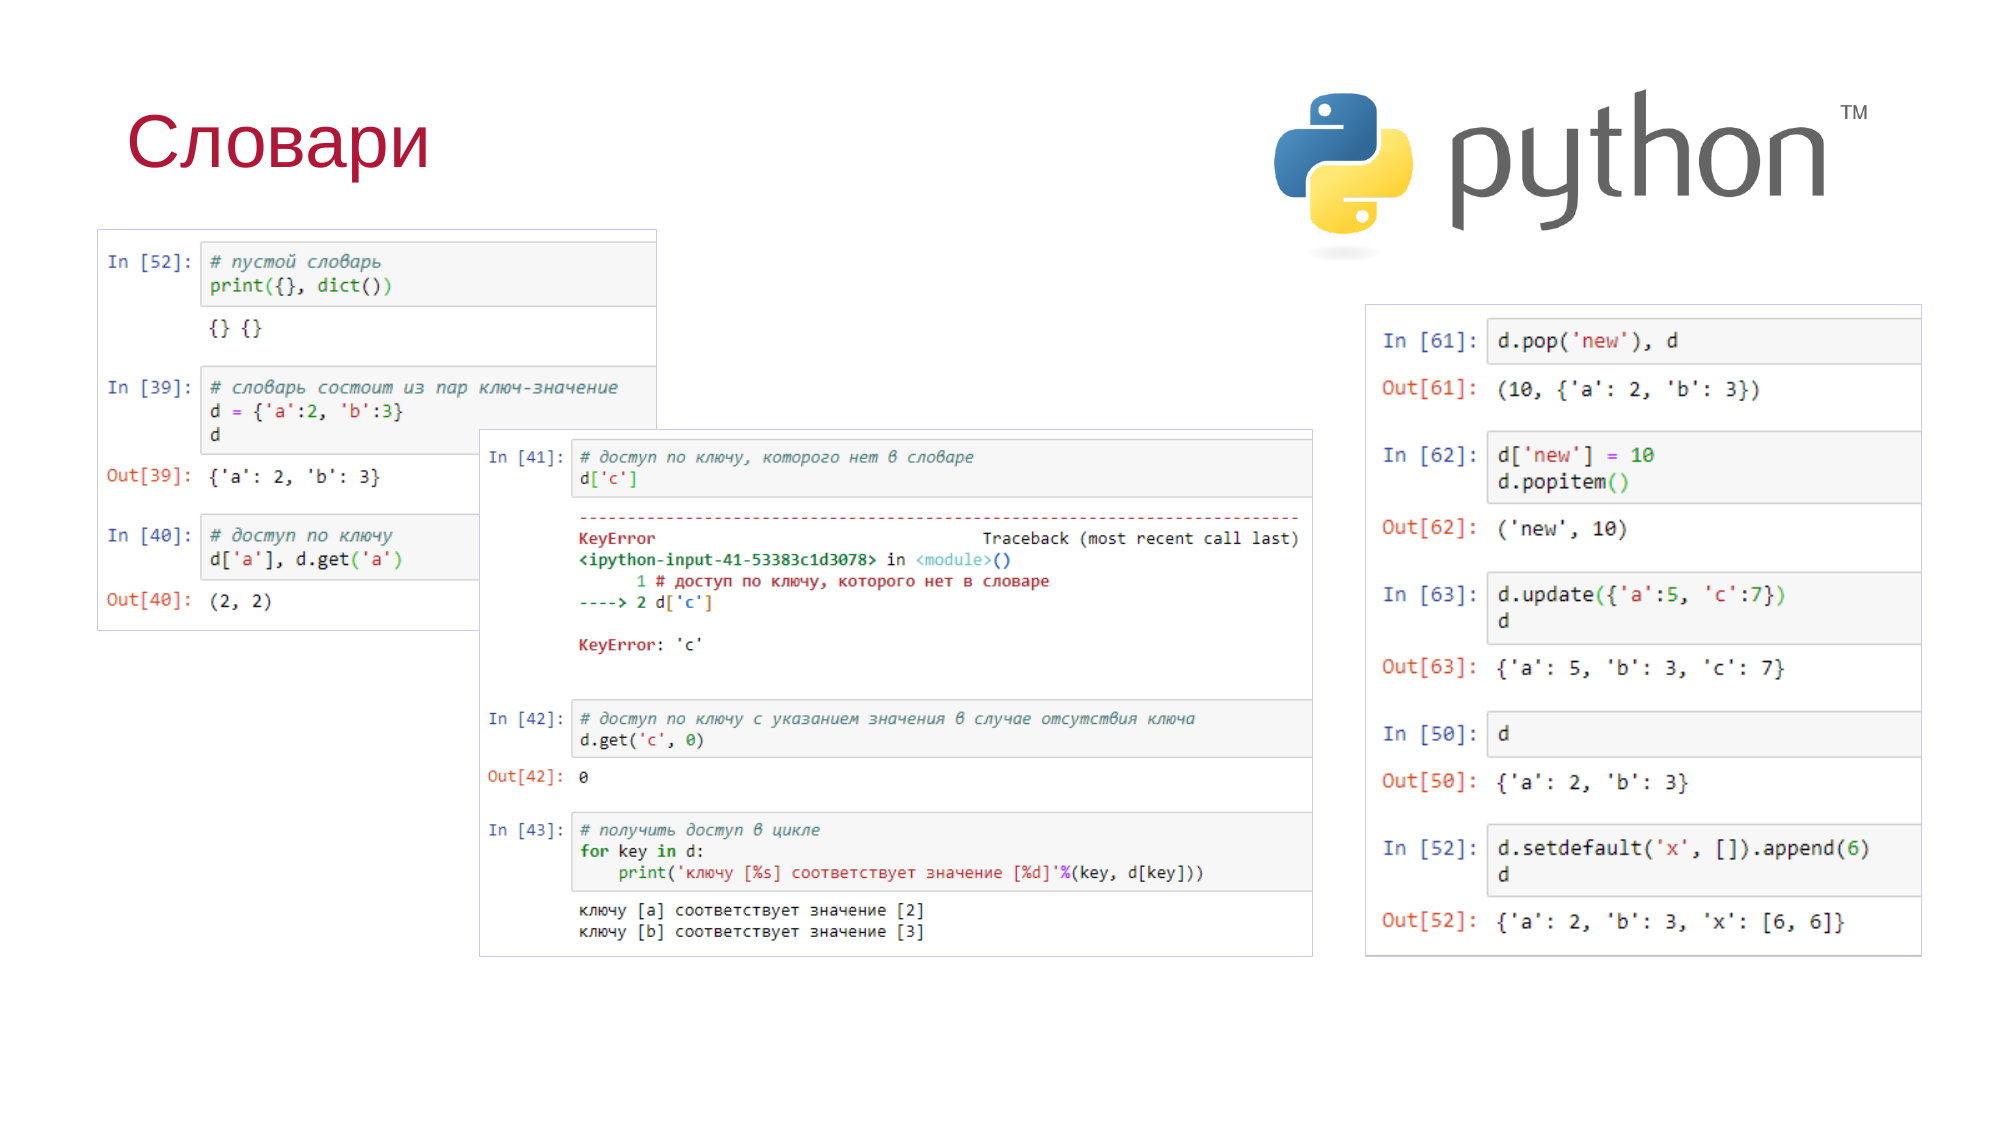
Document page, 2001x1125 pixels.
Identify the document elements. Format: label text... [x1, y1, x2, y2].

picture [97, 228, 1314, 957]
text_box Словари [111, 85, 447, 190]
picture [1267, 85, 1874, 266]
picture [1364, 304, 1922, 957]
